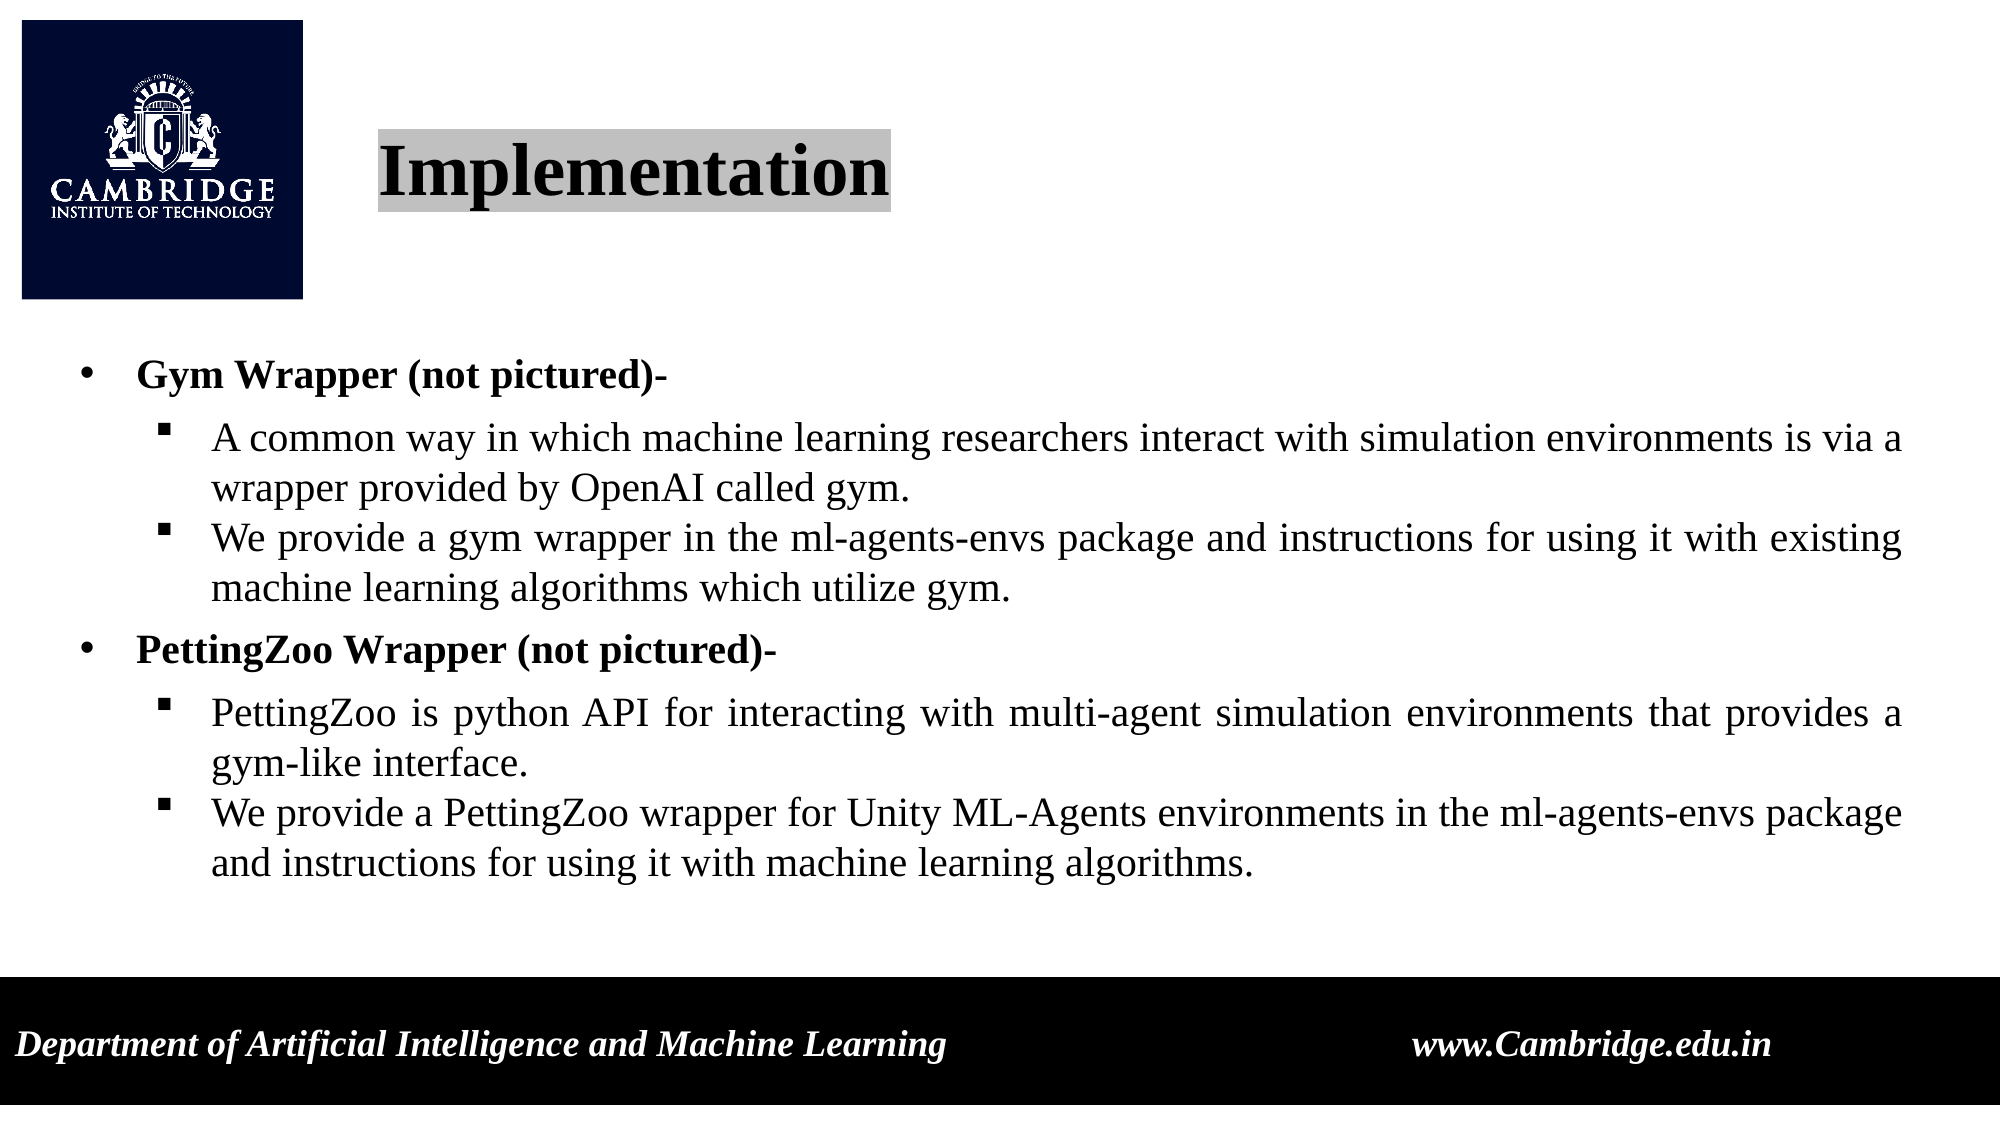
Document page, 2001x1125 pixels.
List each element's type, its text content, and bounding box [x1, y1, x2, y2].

text_box Implementation [363, 113, 1369, 218]
picture [51, 74, 274, 218]
text_box Gym Wrapper (not pictured)- A common way in which machine learning researchers interact with simulation environments is via a wrapper provided by OpenAI called gym. We provide a gym wrapper in the ml-agents-envs package and instructions for using it with existing machine learning algorithms which utilize gym. PettingZoo Wrapper (not pictured)- PettingZoo is python API for interacting with multi-agent simulation environments that provides a gym-like interface. We provide a PettingZoo wrapper for Unity ML-Agents environments in the ml-agents-envs package and instructions for using it with machine learning algorithms. [65, 339, 1919, 893]
text_box Department of Artificial Intelligence and Machine Learning www.Cambridge.edu.in [0, 977, 2000, 1105]
